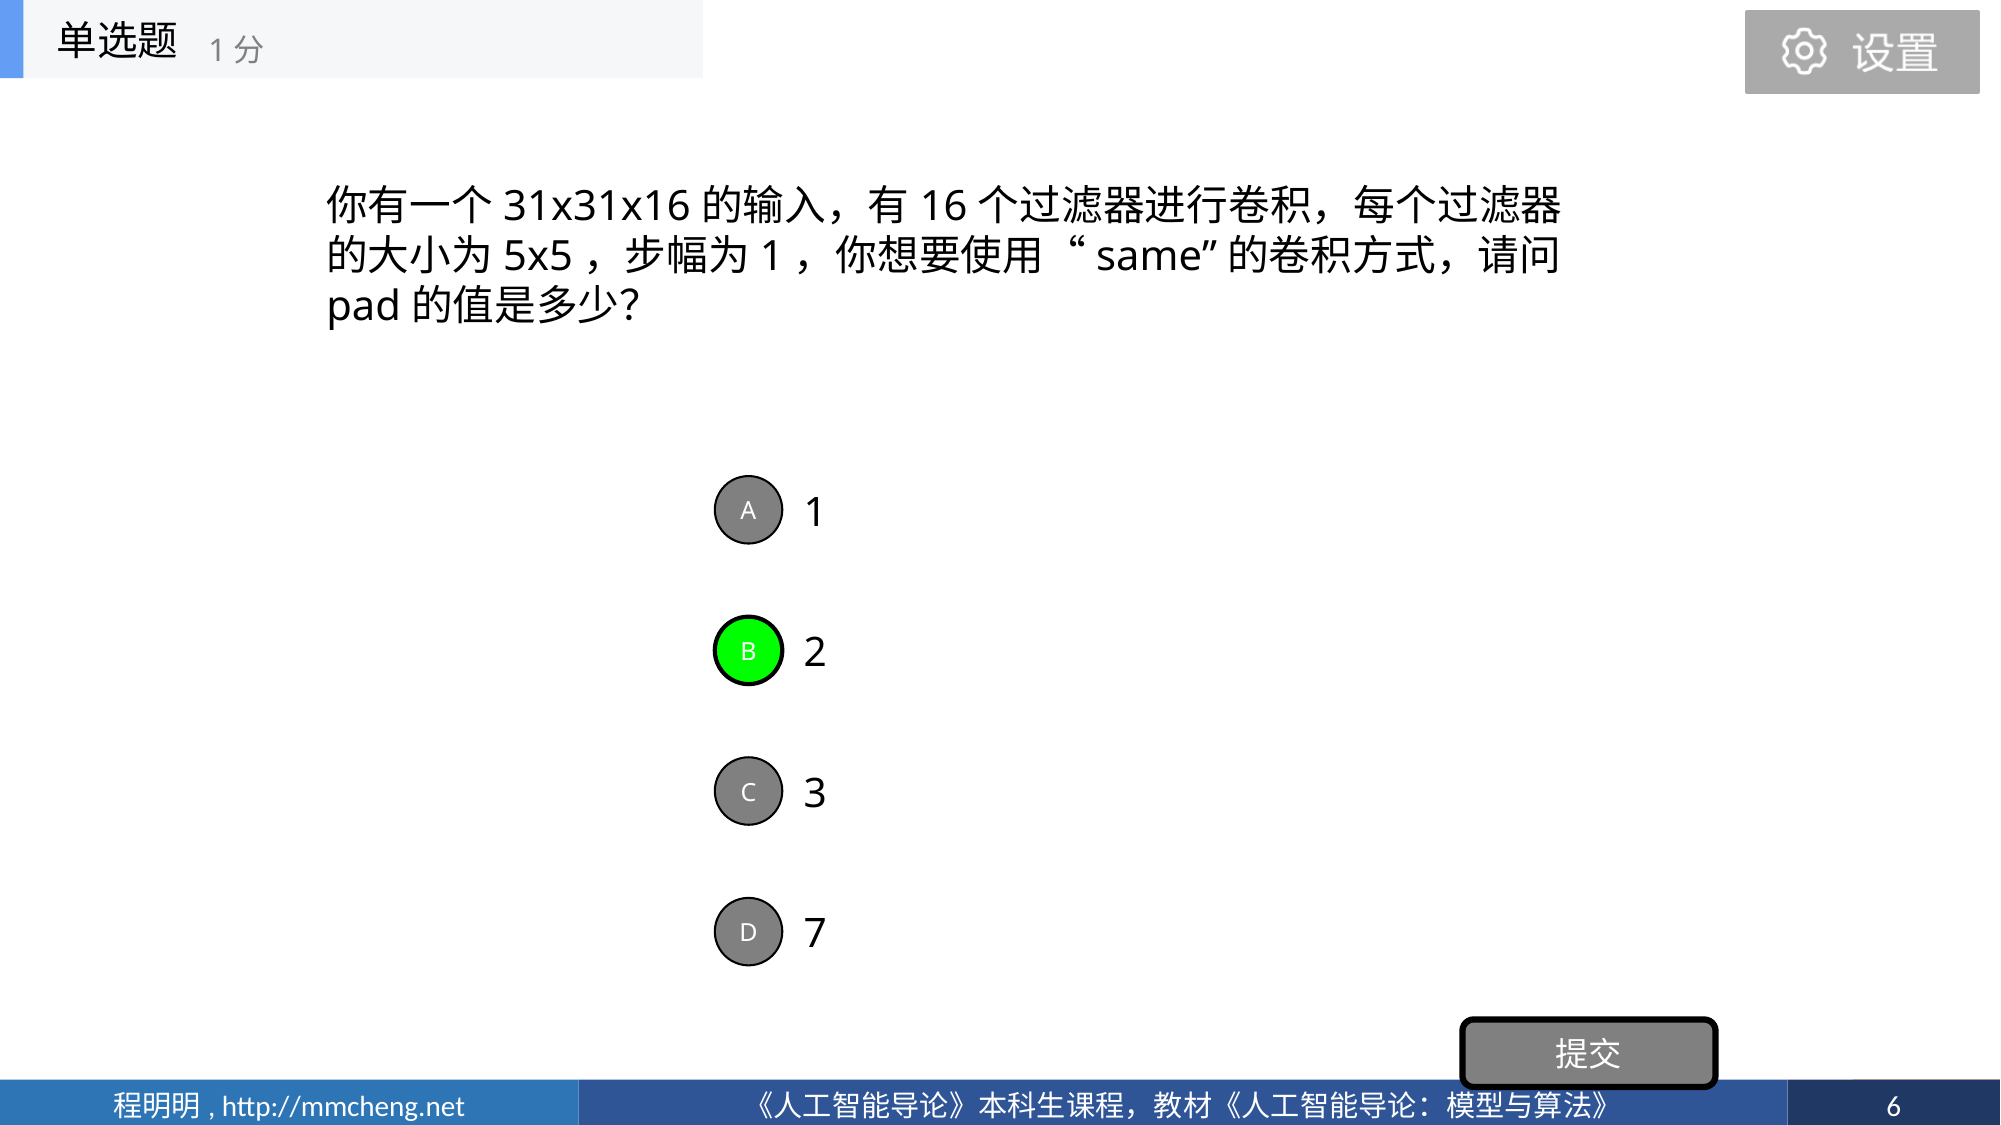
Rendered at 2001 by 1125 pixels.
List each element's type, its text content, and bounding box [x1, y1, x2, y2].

text_box 7 [788, 878, 1282, 985]
text_box B [713, 615, 784, 686]
text_box D [713, 896, 784, 967]
text_box 你有一个31x31x16的输入，有16个过滤器进行卷积，每个过滤器的大小为5x5，步幅为1，你想要使用“same”的卷积方式，请问pad的值是多少？ [311, 78, 1591, 430]
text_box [0, 0, 704, 81]
text_box 3 [788, 738, 1282, 844]
text_box 2 [788, 597, 1282, 703]
text_box 提交 [1461, 1018, 1717, 1089]
text_box C [713, 756, 784, 826]
picture [1745, 10, 1980, 94]
text_box 1 [788, 456, 1282, 563]
text_box A [713, 475, 784, 545]
